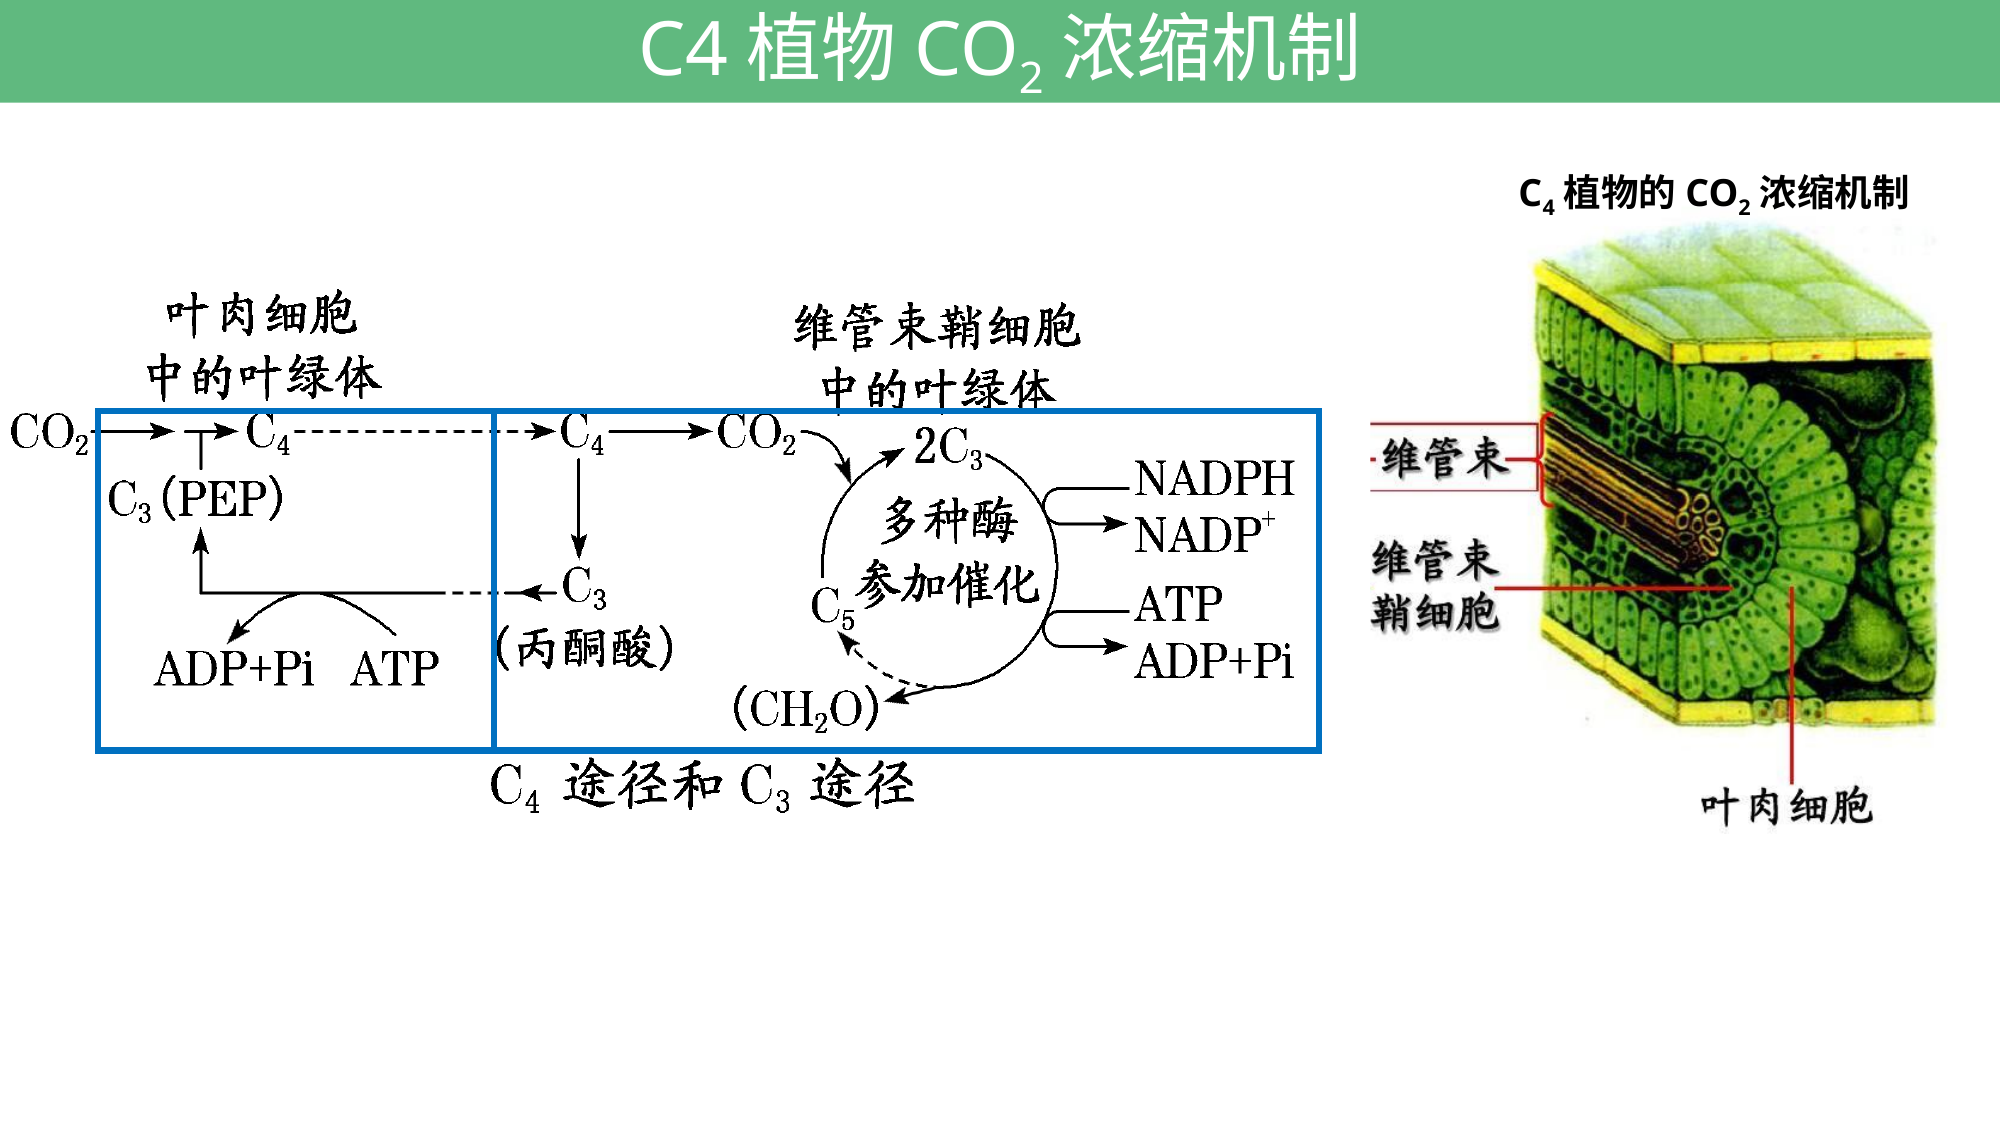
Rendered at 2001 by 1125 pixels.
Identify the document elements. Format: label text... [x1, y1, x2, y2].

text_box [0, 160, 2000, 851]
text_box C4植物CO2浓缩机制 [0, 0, 2000, 104]
